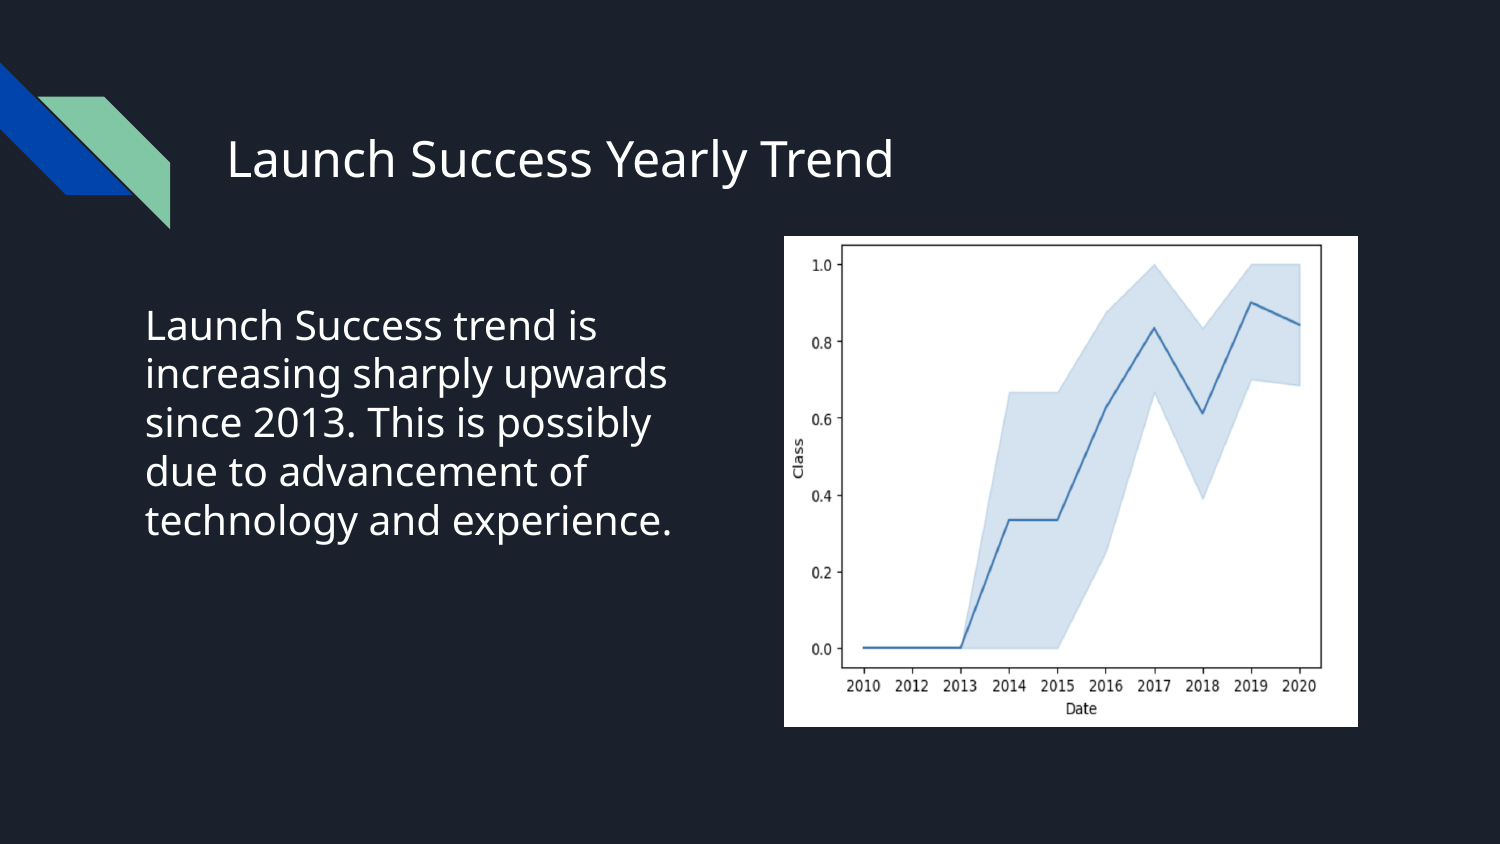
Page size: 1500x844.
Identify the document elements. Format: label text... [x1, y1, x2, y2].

title Launch Success trend is increasing sharply upwards since 2013. This is possibly due to advancement of technology and experience. [130, 284, 692, 695]
title Launch Success Yearly Trend [211, 112, 1033, 216]
picture [783, 236, 1358, 727]
